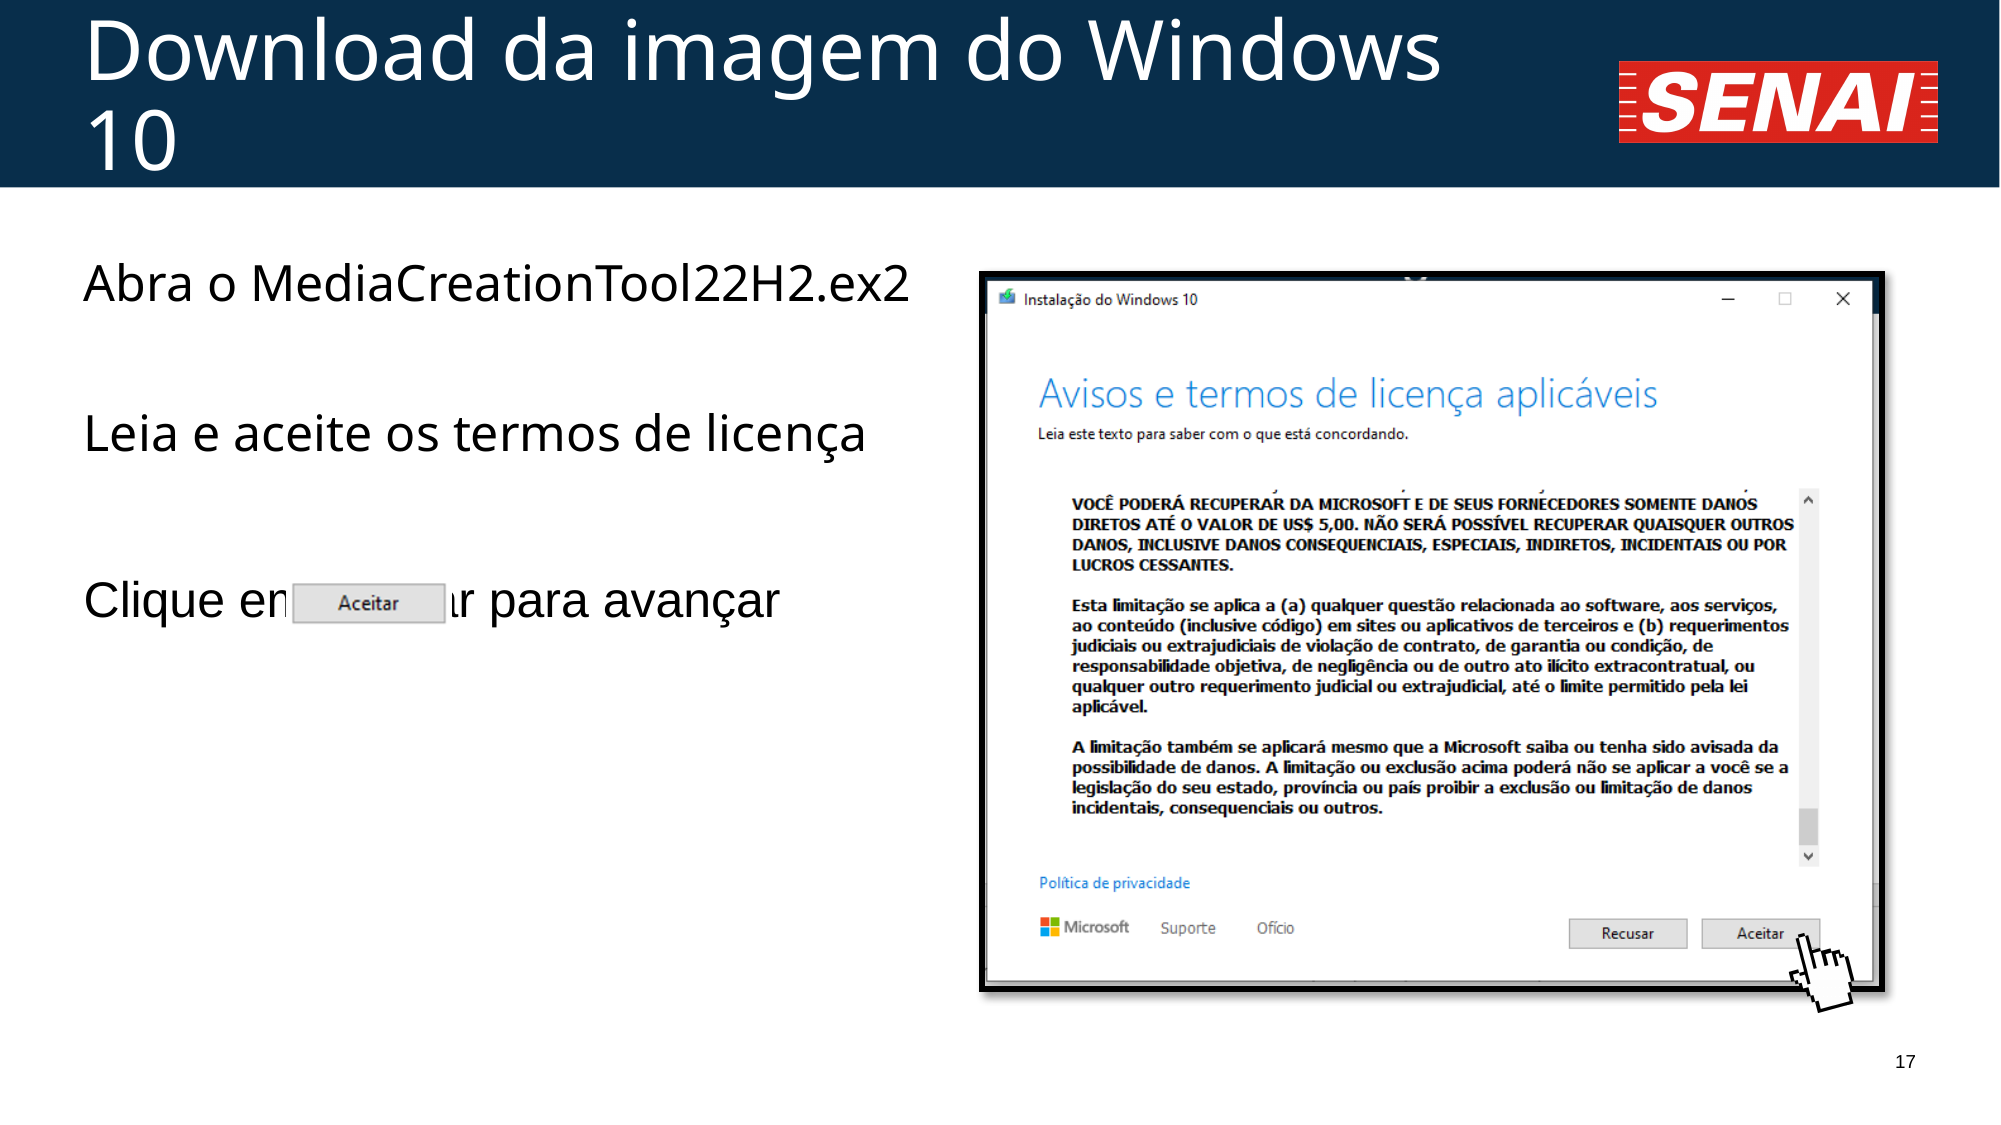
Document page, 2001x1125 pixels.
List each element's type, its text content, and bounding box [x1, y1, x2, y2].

text_box ‹#› [1481, 1042, 1932, 1103]
picture [285, 580, 452, 631]
text_box Clique em Aceitar para avançar [68, 566, 828, 657]
picture [985, 276, 1880, 1015]
title Download da imagem do Windows 10 [68, 59, 1551, 138]
text_box Abra o MediaCreationTool22H2.ex2 Leia e aceite os termos de licença [68, 250, 1177, 519]
picture [1619, 61, 1938, 143]
